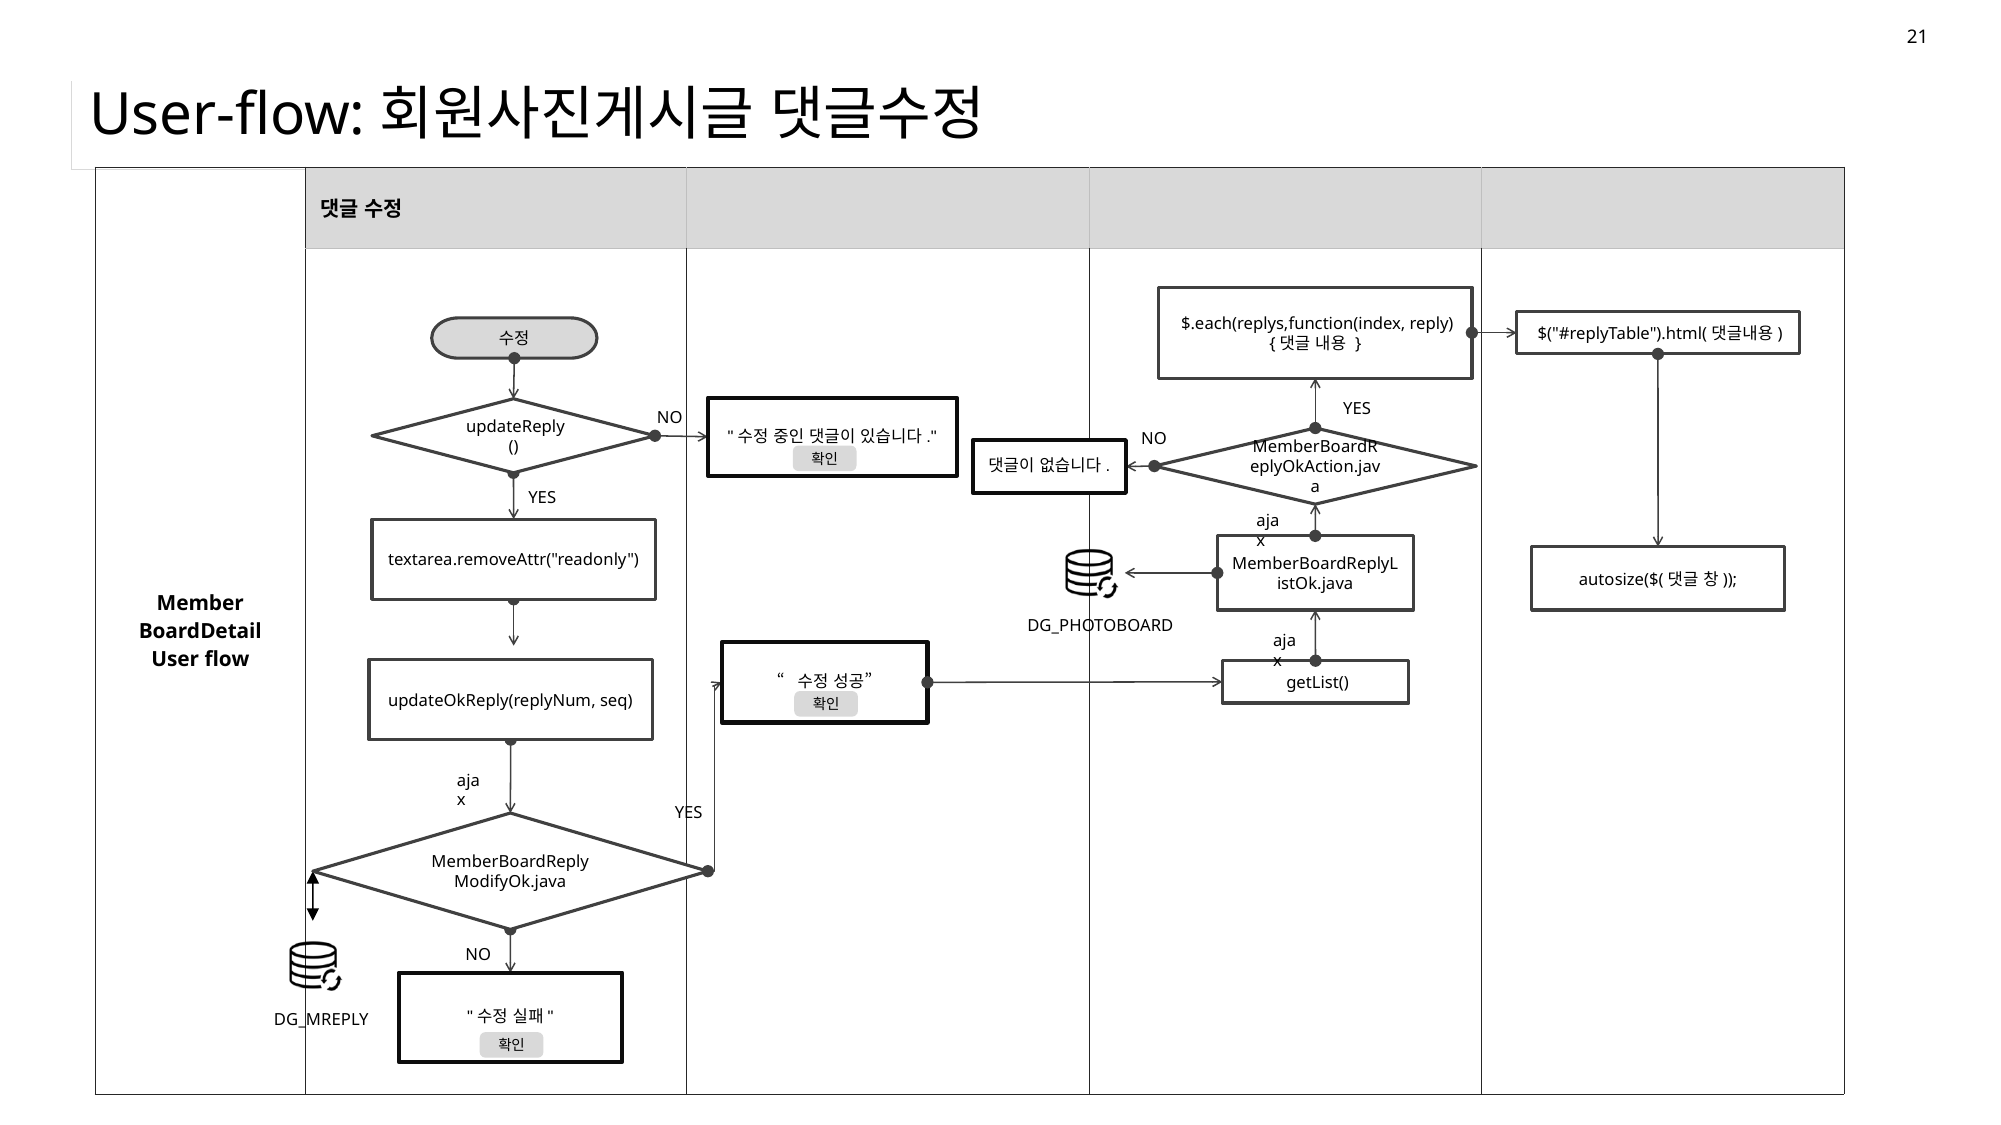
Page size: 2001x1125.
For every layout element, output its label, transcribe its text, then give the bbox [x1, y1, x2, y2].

text_box 확인 [477, 1030, 546, 1060]
text_box autosize($(댓글 창)); [1529, 545, 1787, 612]
text_box DG_PHOTOBOARD [1012, 607, 1192, 680]
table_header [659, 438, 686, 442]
text_box MemberBoardReplyListOk.java [1215, 534, 1415, 612]
text_box MemberBoardReplyOkAction.java [1160, 427, 1479, 506]
text_box ajax [442, 761, 502, 817]
table_cell [687, 249, 1089, 794]
title User-flow:회원사진게시글 댓글수정 [74, 61, 1949, 162]
text_box updateOkReply(replyNum, seq) [367, 657, 655, 742]
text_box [707, 682, 723, 872]
table_cell [306, 249, 686, 882]
text_box ajax [1258, 622, 1319, 678]
text_box $("#replyTable").html(댓글내용) [1514, 309, 1801, 356]
table_header [1090, 168, 1481, 248]
text_box YES [1328, 390, 1388, 425]
picture [276, 920, 350, 1011]
table_cell [306, 881, 686, 1094]
text_box "수정 중인 댓글이 있습니다." [706, 396, 959, 478]
text_box MemberBoardReplyModifyOk.java [310, 812, 704, 932]
text_box getList() [1220, 659, 1411, 705]
text_box $.each(replys,function(index, reply){댓글 내용 } [1157, 285, 1474, 380]
text_box NO [1126, 420, 1187, 455]
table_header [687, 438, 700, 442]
table_header Member BoardDetail User flow [96, 168, 305, 1094]
text_box updateReply () [369, 398, 649, 475]
text_box 21 [1892, 17, 2000, 58]
text_box textarea.removeAttr("readonly") [370, 517, 657, 601]
text_box "수정 실패" [397, 971, 624, 1064]
text_box NO [450, 936, 506, 971]
text_box 수정 [429, 315, 600, 361]
text_box YES [660, 794, 702, 829]
table_header 3 STEP. Content 작성하기 [933, 683, 1089, 687]
table_cell [1090, 249, 1481, 464]
text_box 확인 [790, 443, 859, 474]
text_box “수정 성공” [720, 640, 930, 725]
table_header [687, 168, 1089, 248]
text_box NO [642, 399, 702, 435]
text_box YES [518, 479, 574, 514]
table_header 댓글 수정 [306, 168, 686, 248]
table_cell [316, 875, 507, 1001]
table_cell [1482, 249, 1844, 1094]
text_box ajax [1241, 502, 1302, 558]
table_header [1482, 168, 1844, 248]
text_box DG_MREPLY [259, 1001, 397, 1037]
text_box 댓글이 없습니다. [971, 438, 1128, 495]
picture [1052, 527, 1125, 618]
table_cell [1090, 683, 1213, 687]
text_box 확인 [792, 688, 861, 719]
table_cell [687, 690, 1089, 1094]
table_cell [1090, 340, 1481, 1094]
